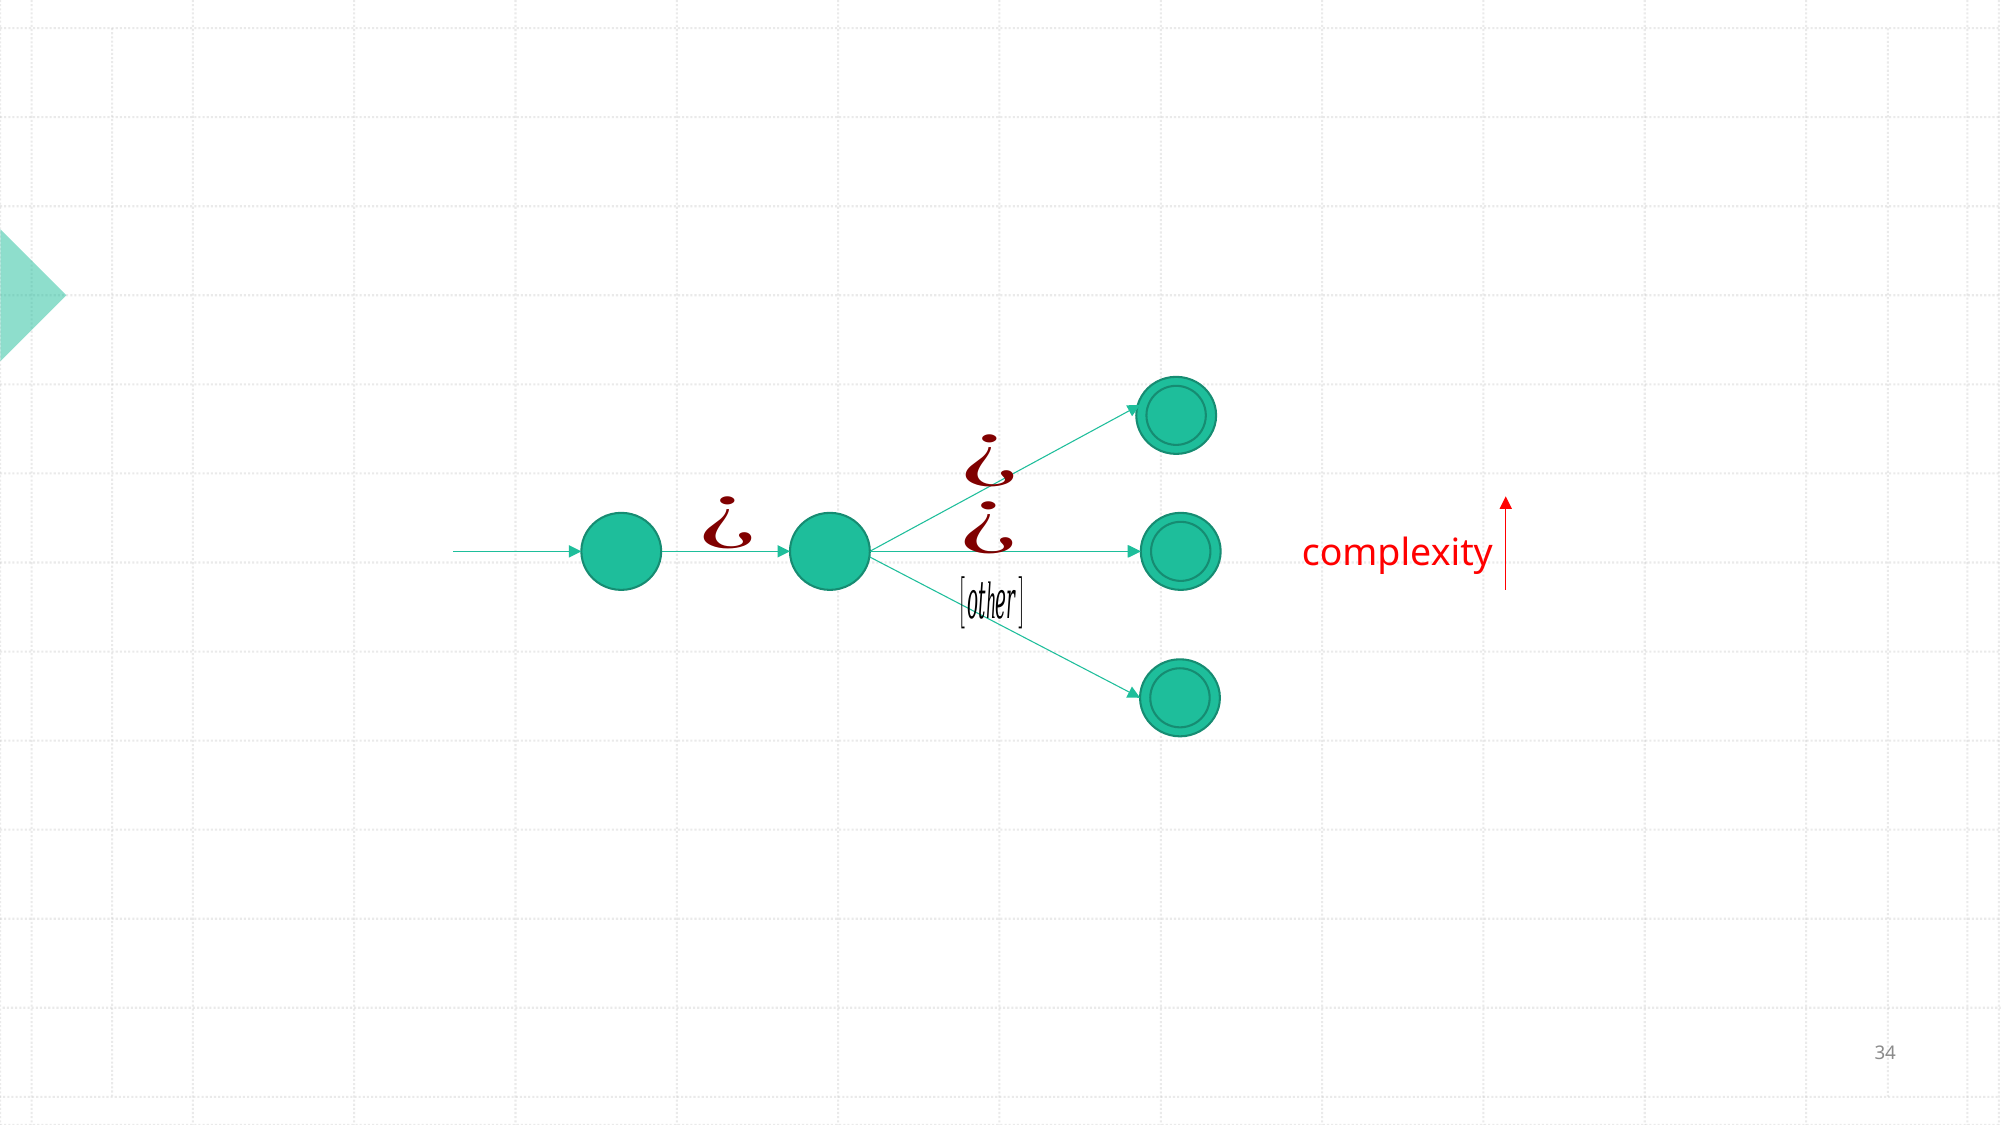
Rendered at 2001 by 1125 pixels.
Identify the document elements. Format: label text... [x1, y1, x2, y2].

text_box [453, 376, 1221, 737]
slide_number 34 [1805, 1019, 1966, 1089]
text_box complexity [1287, 520, 1505, 580]
